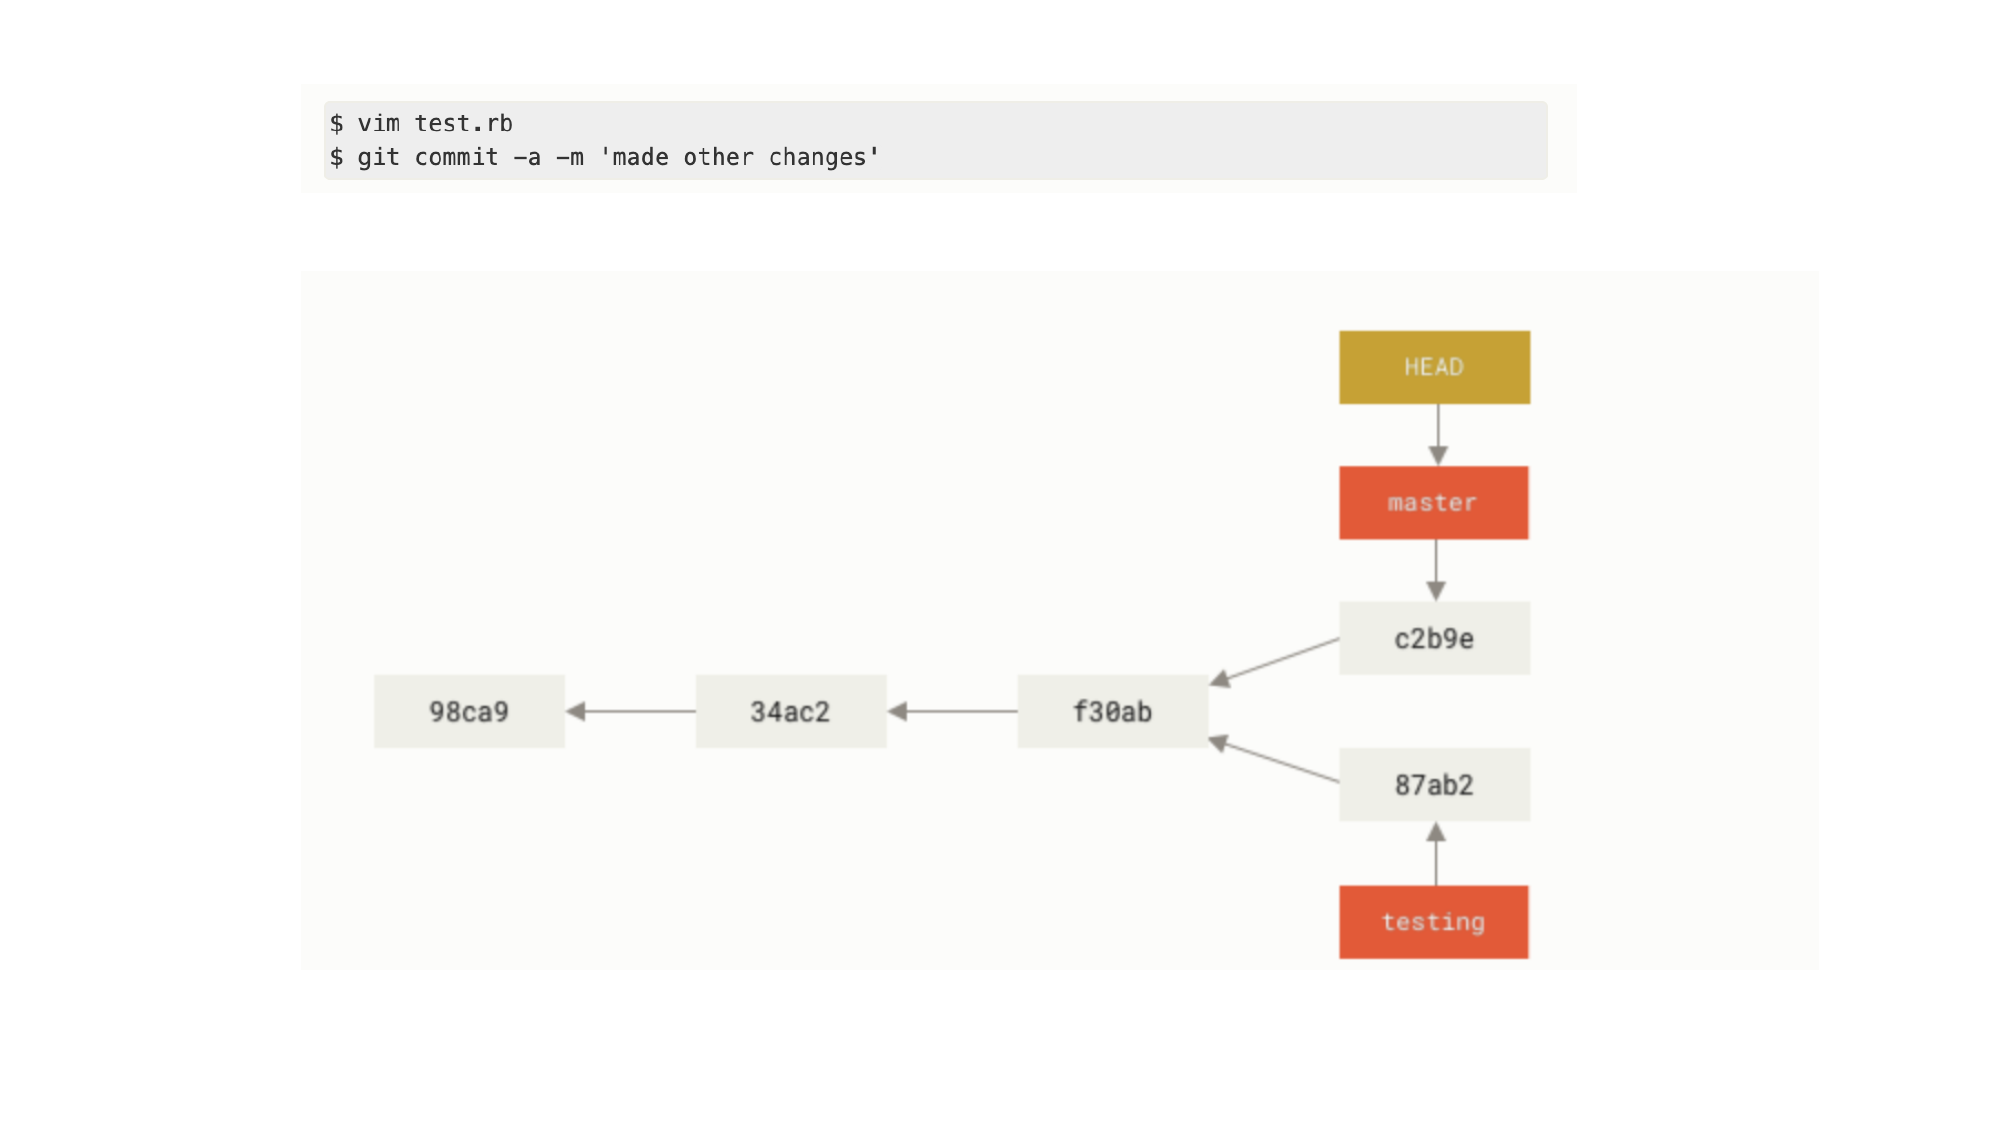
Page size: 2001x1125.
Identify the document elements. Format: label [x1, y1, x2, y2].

picture [301, 83, 1578, 194]
picture [301, 270, 1819, 970]
